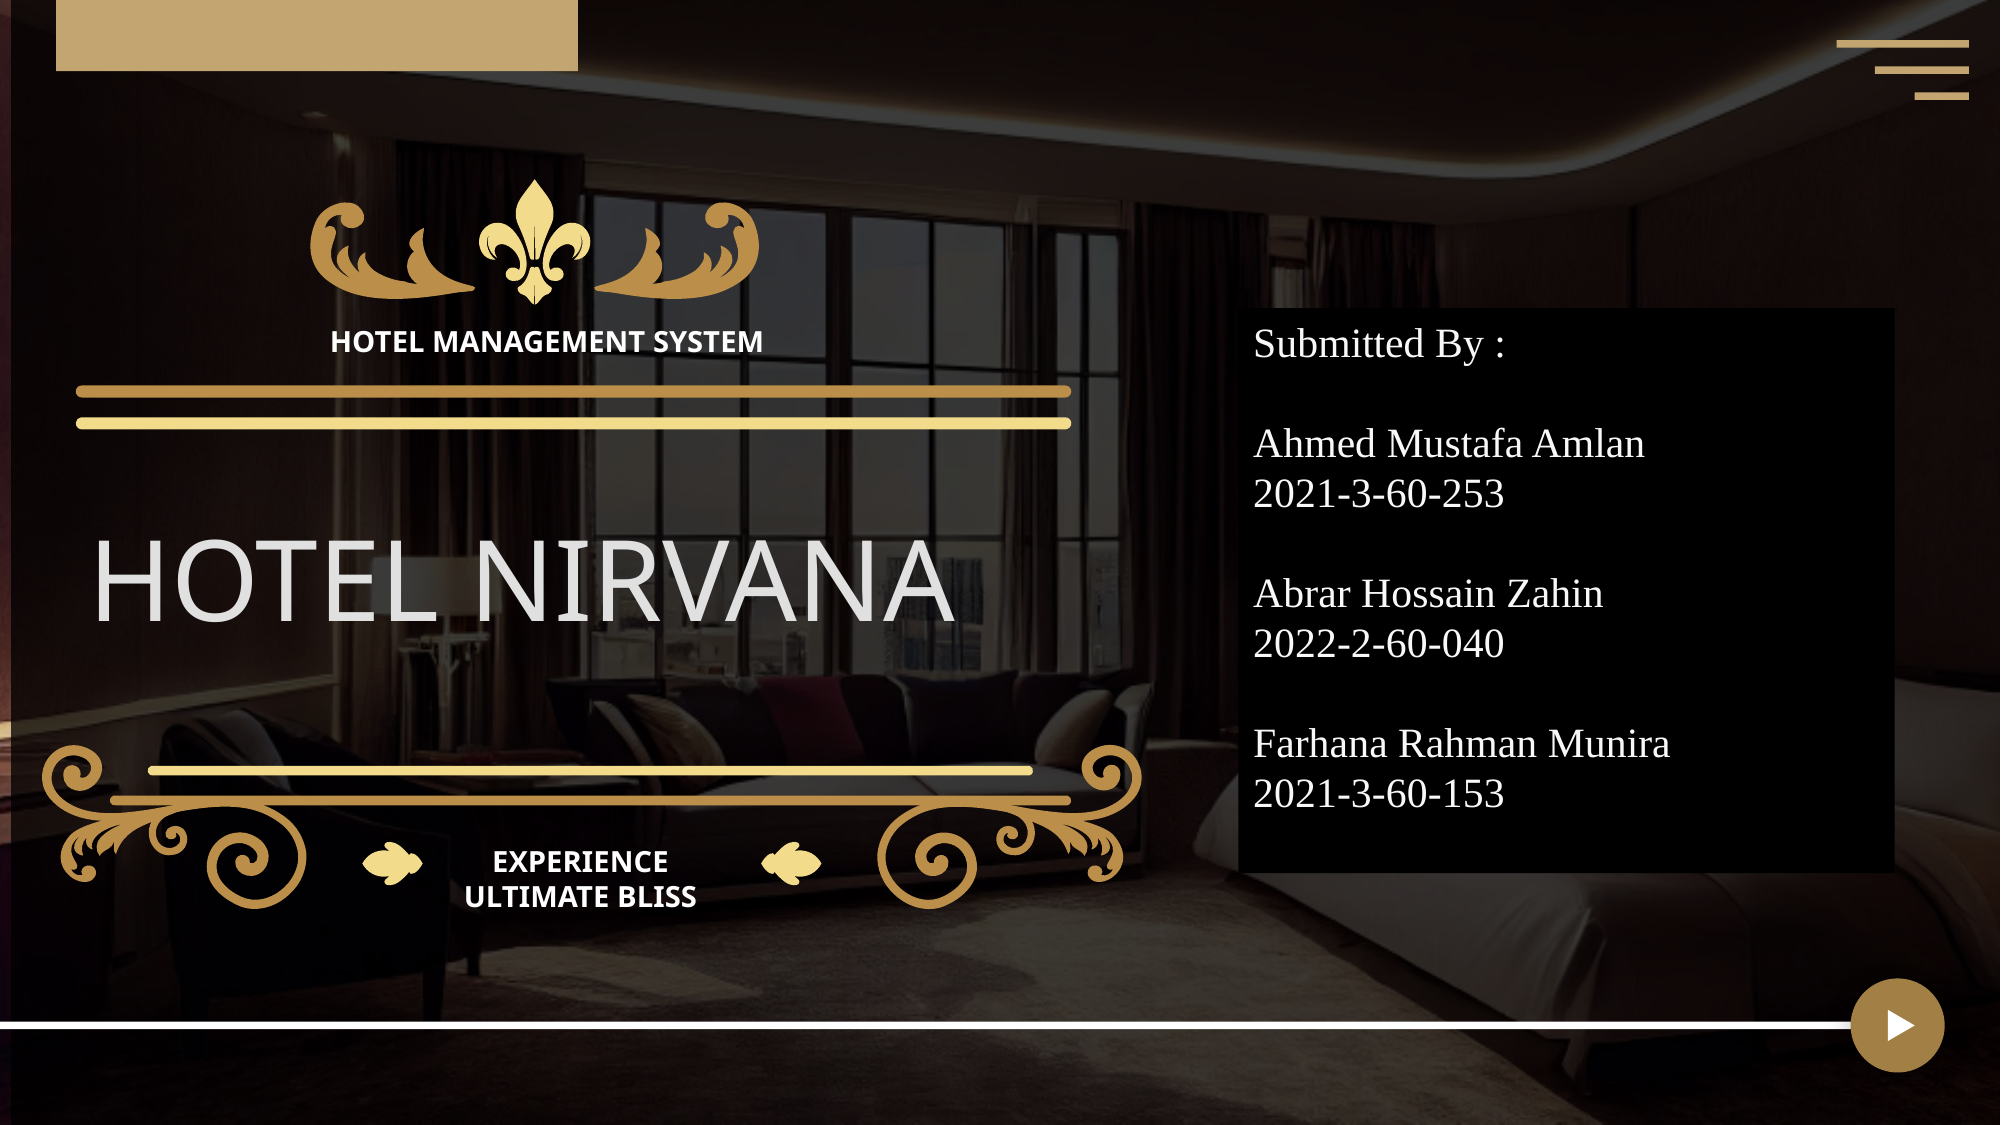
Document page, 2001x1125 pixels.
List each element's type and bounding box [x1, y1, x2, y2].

text_box [1836, 40, 1969, 100]
text_box [1850, 978, 1945, 1073]
picture [0, 0, 2000, 1125]
text_box [42, 744, 1142, 922]
text_box [310, 179, 760, 305]
